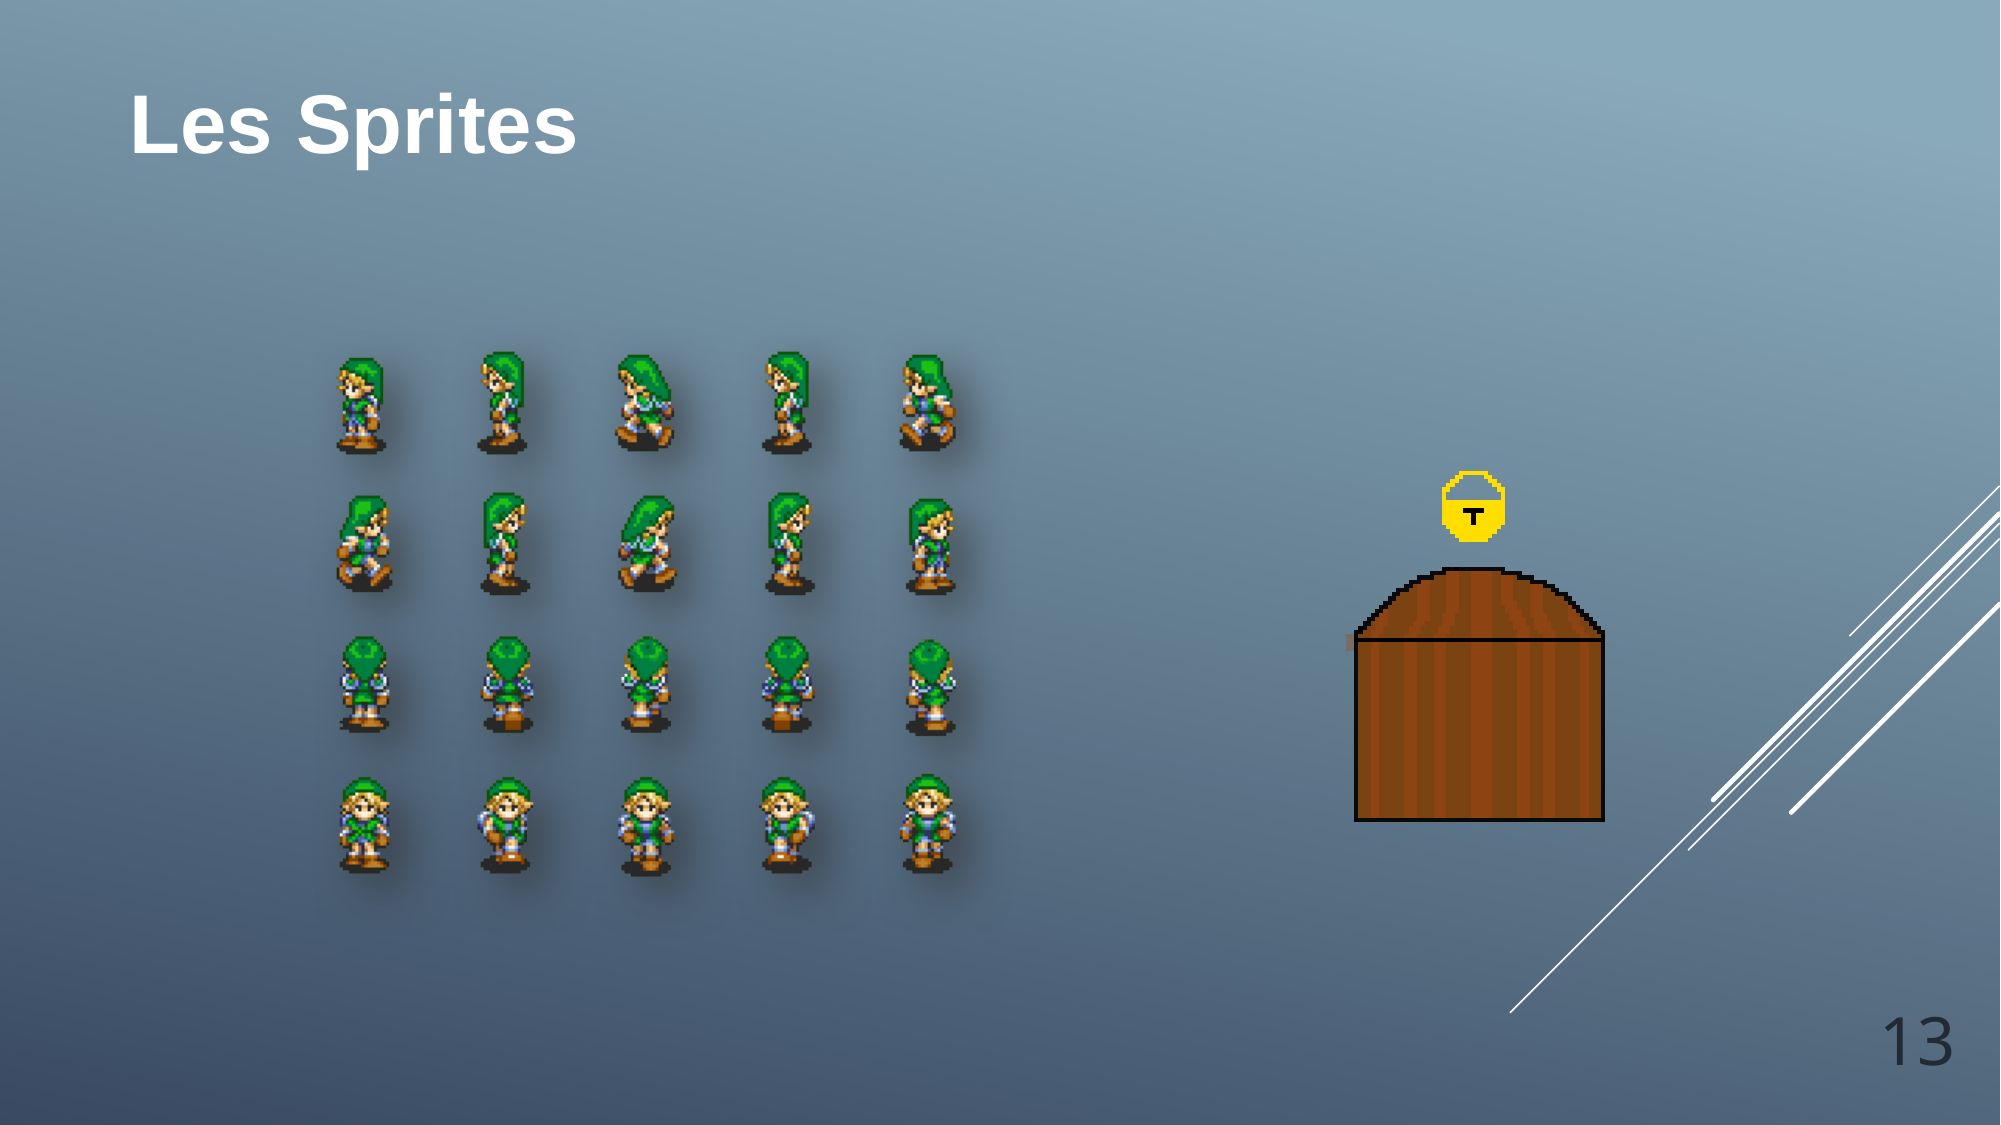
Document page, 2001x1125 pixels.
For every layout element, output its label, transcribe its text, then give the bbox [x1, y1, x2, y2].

title Les Sprites [114, 0, 1515, 245]
picture [1296, 333, 1832, 869]
picture [296, 333, 1001, 897]
slide_number 13 [1783, 987, 1971, 1098]
